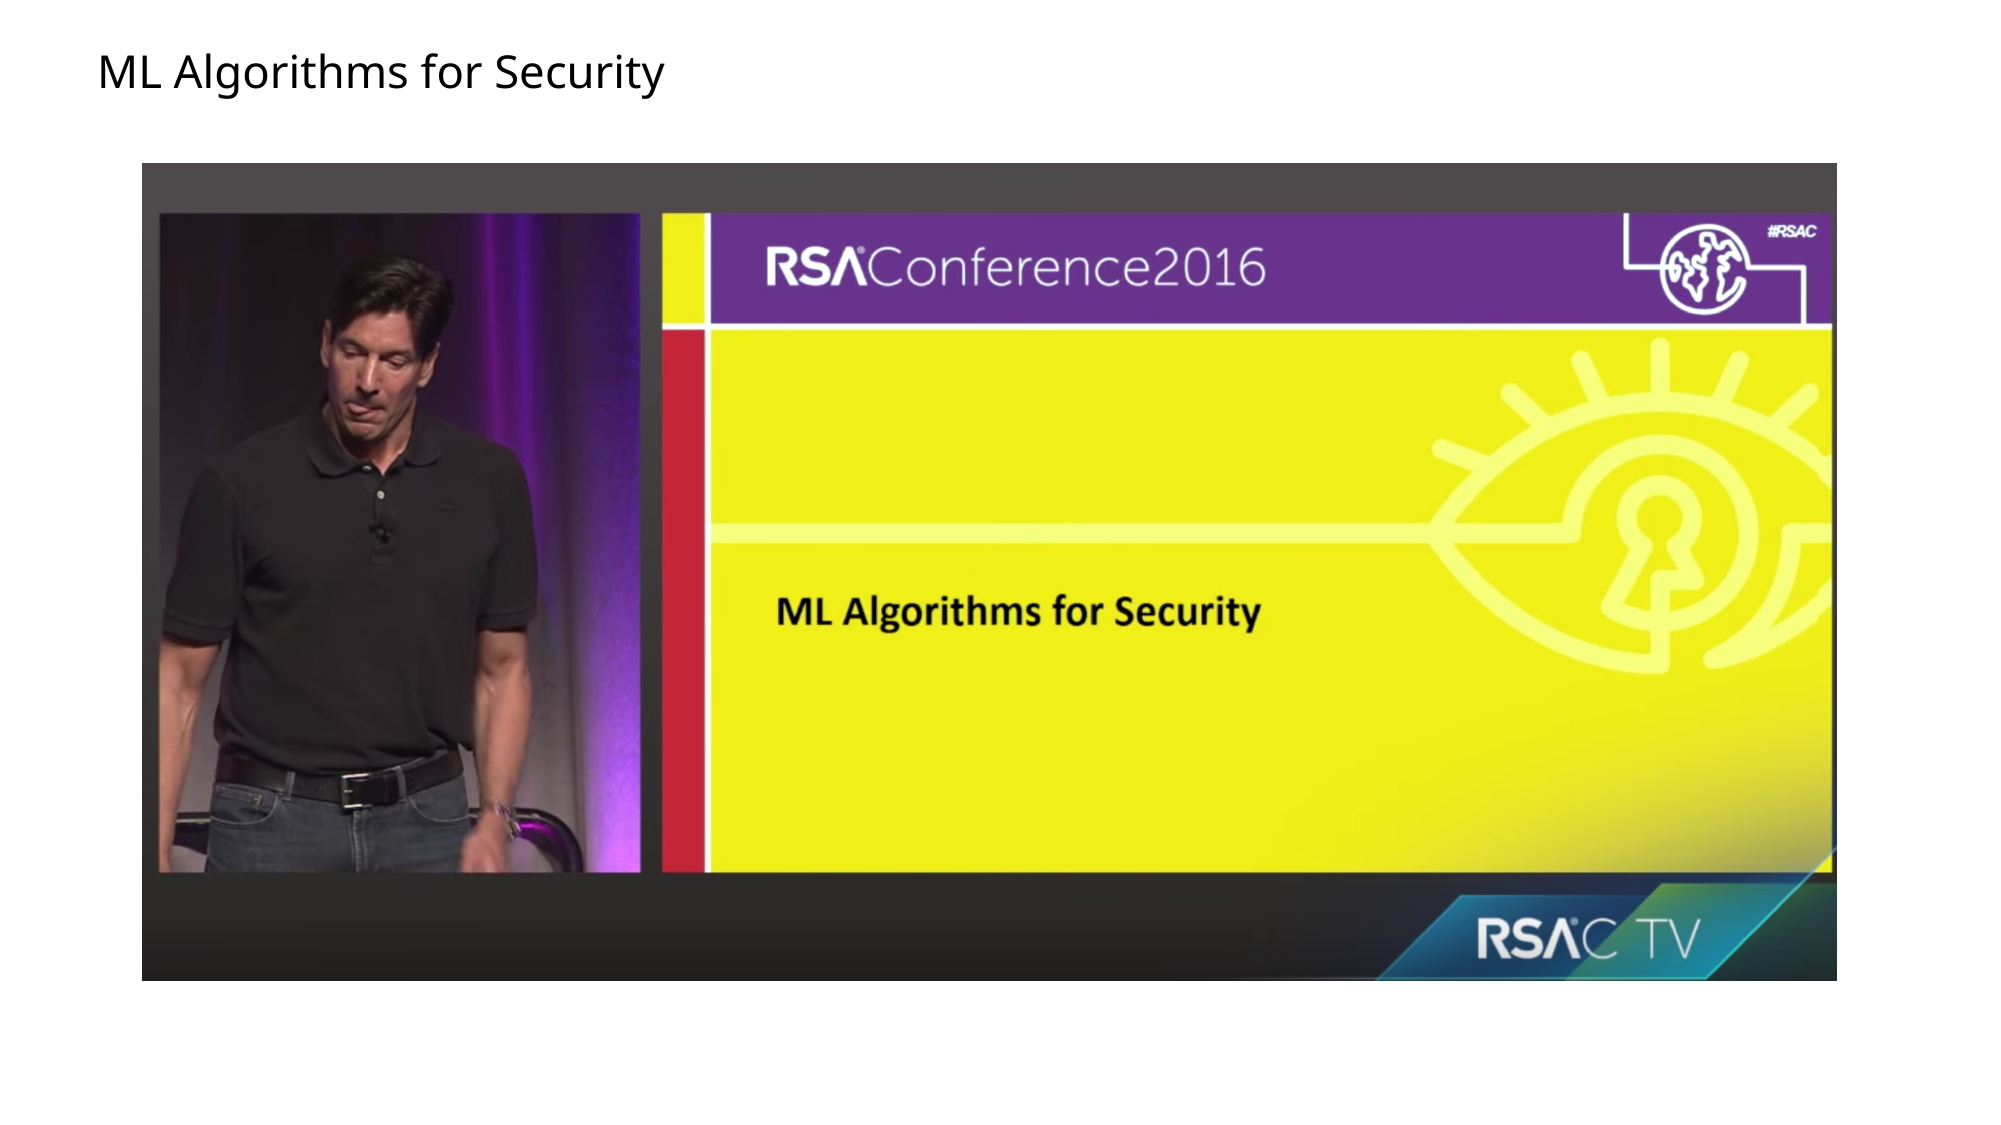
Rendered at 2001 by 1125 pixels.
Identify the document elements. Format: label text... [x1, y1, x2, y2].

picture [142, 163, 1837, 981]
title ML Algorithms for Security [80, 14, 682, 107]
